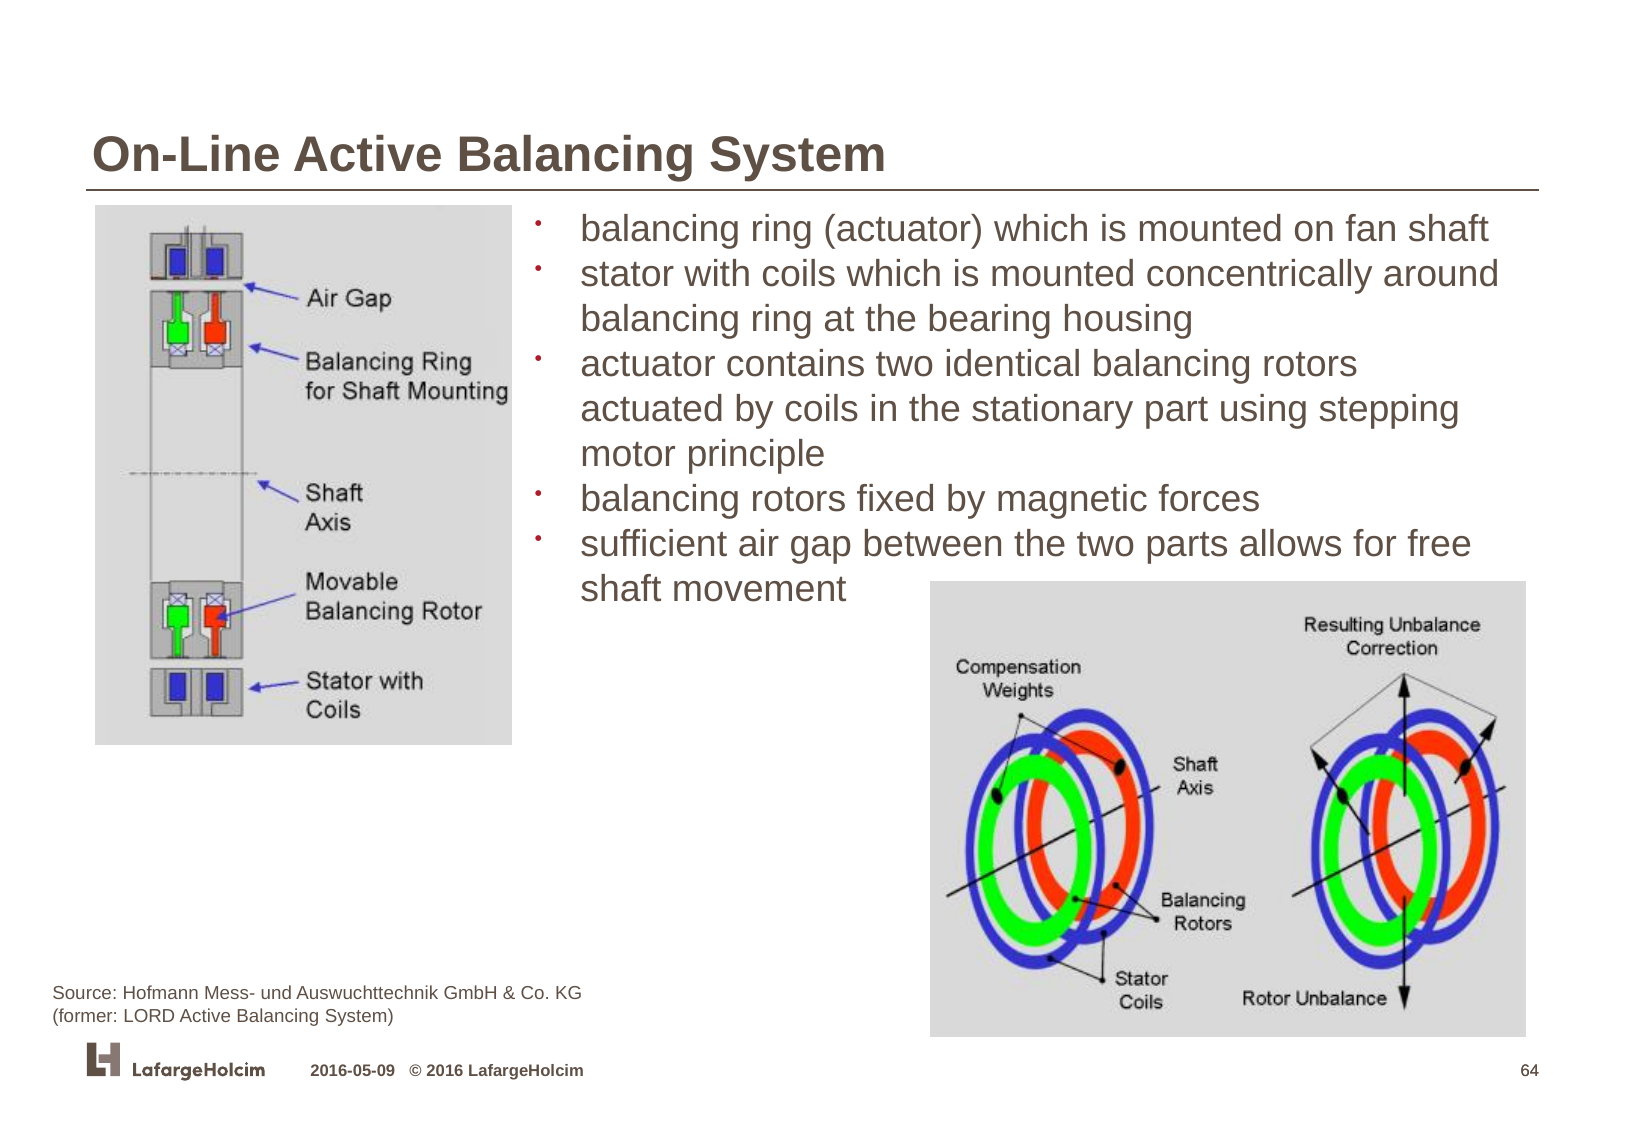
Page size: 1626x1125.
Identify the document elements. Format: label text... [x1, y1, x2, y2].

picture [95, 205, 512, 745]
text_box On-Line Active Balancing System [91, 54, 1532, 184]
footer 2016-05-09 © 2016 LafargeHolcim [310, 1052, 831, 1080]
slide_number 64 [1467, 1052, 1540, 1080]
text_box balancing ring (actuator) which is mounted on fan shaft stator with coils which is mounted concentrically around balancing ring at the bearing housing actuator contains two identical balancing rotors actuated by coils in the stationary part using stepping motor principle balancing rotors fixed by magnetic forces sufficient air gap between the two parts allows for free shaft movement [471, 196, 1526, 584]
picture [930, 581, 1527, 1037]
text_box Source: Hofmann Mess- und Auswuchttechnik GmbH & Co. KG (former: LORD Active Balancing System) [38, 973, 925, 1012]
